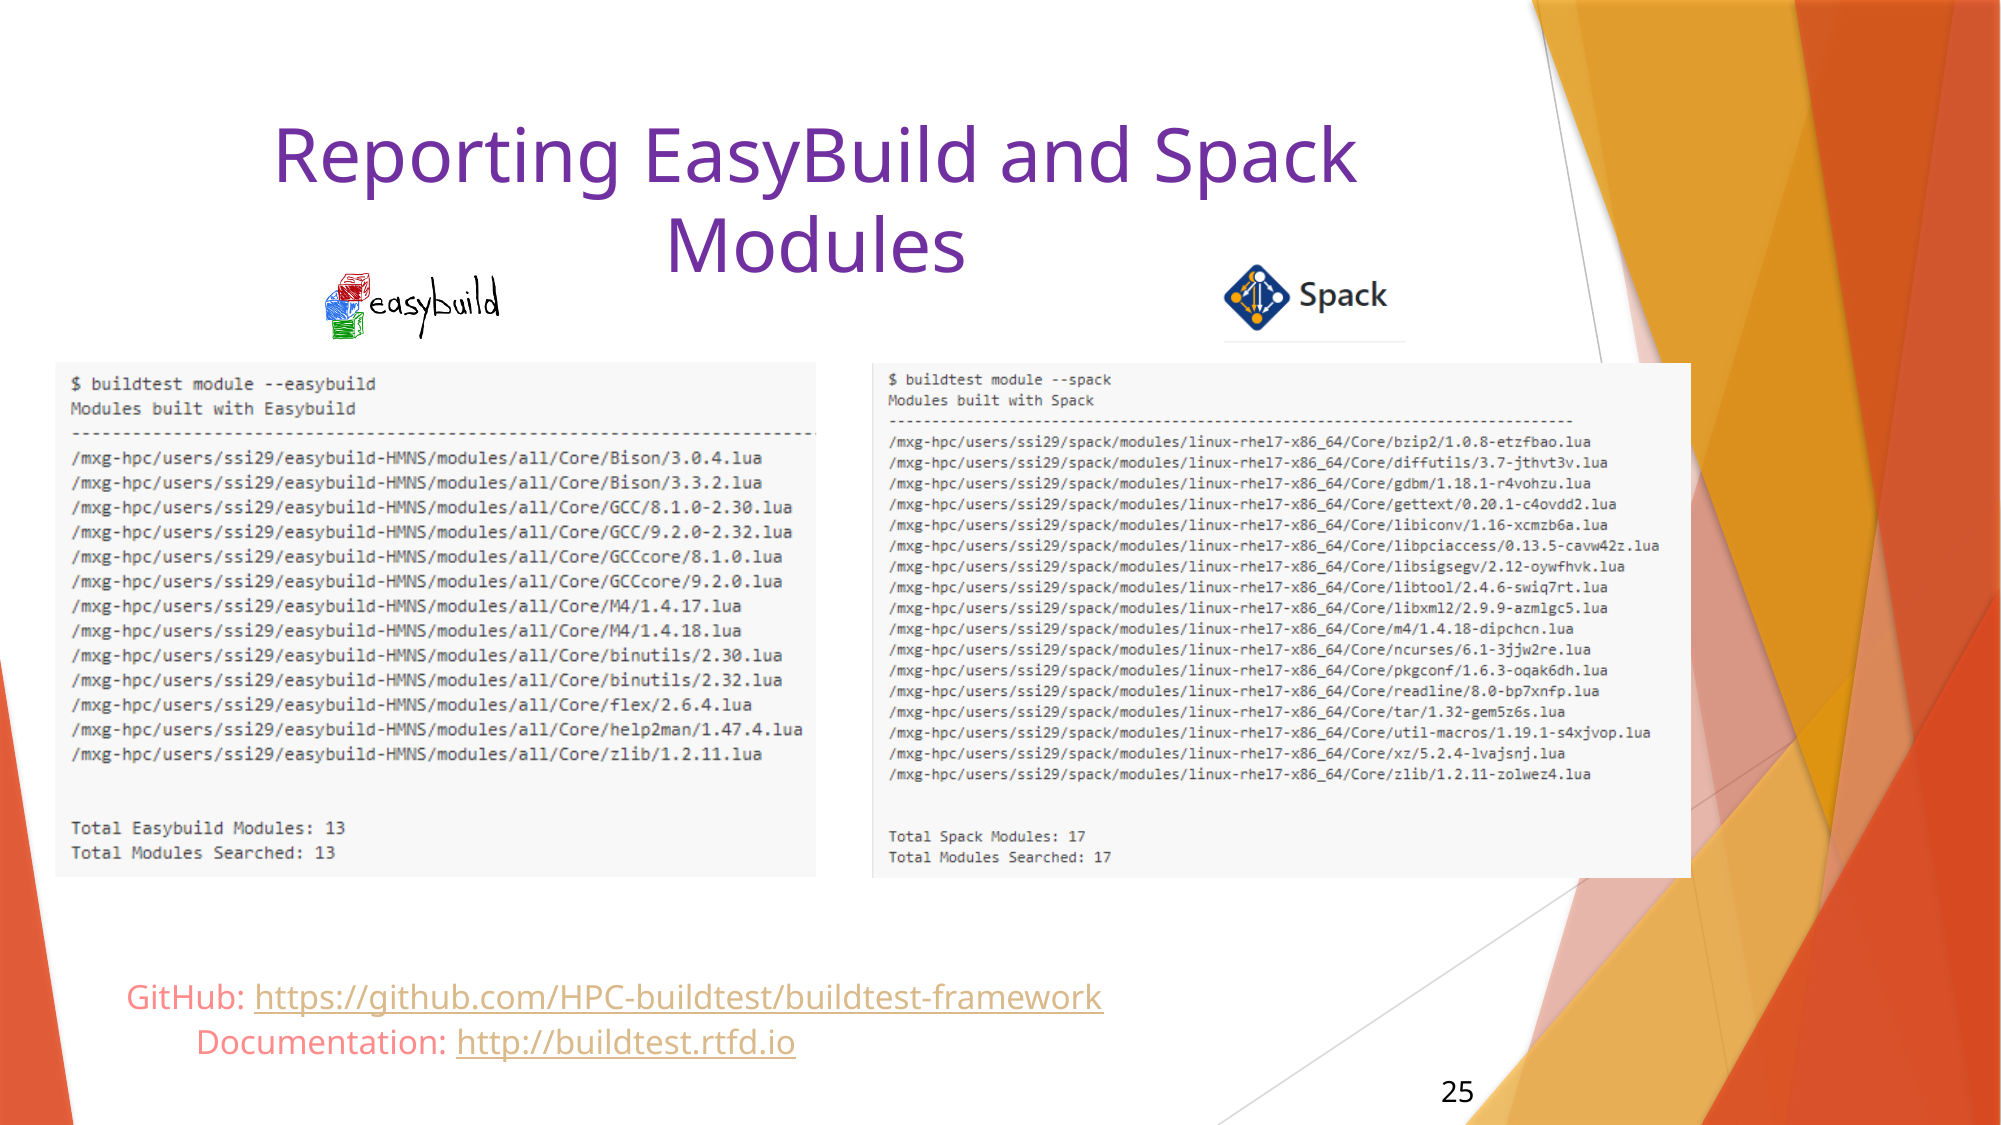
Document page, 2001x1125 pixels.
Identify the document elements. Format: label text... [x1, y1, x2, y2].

footer GitHub: https://github.com/HPC-buildtest/buildtest-framework Documentation: http://buildtest.rtfd.io [111, 991, 1145, 1051]
slide_number 25 [1377, 1063, 1490, 1123]
picture [871, 363, 1692, 878]
title Reporting EasyBuild and Spack Modules [111, 99, 1522, 209]
picture [316, 247, 509, 353]
picture [54, 362, 817, 877]
picture [1214, 247, 1407, 347]
